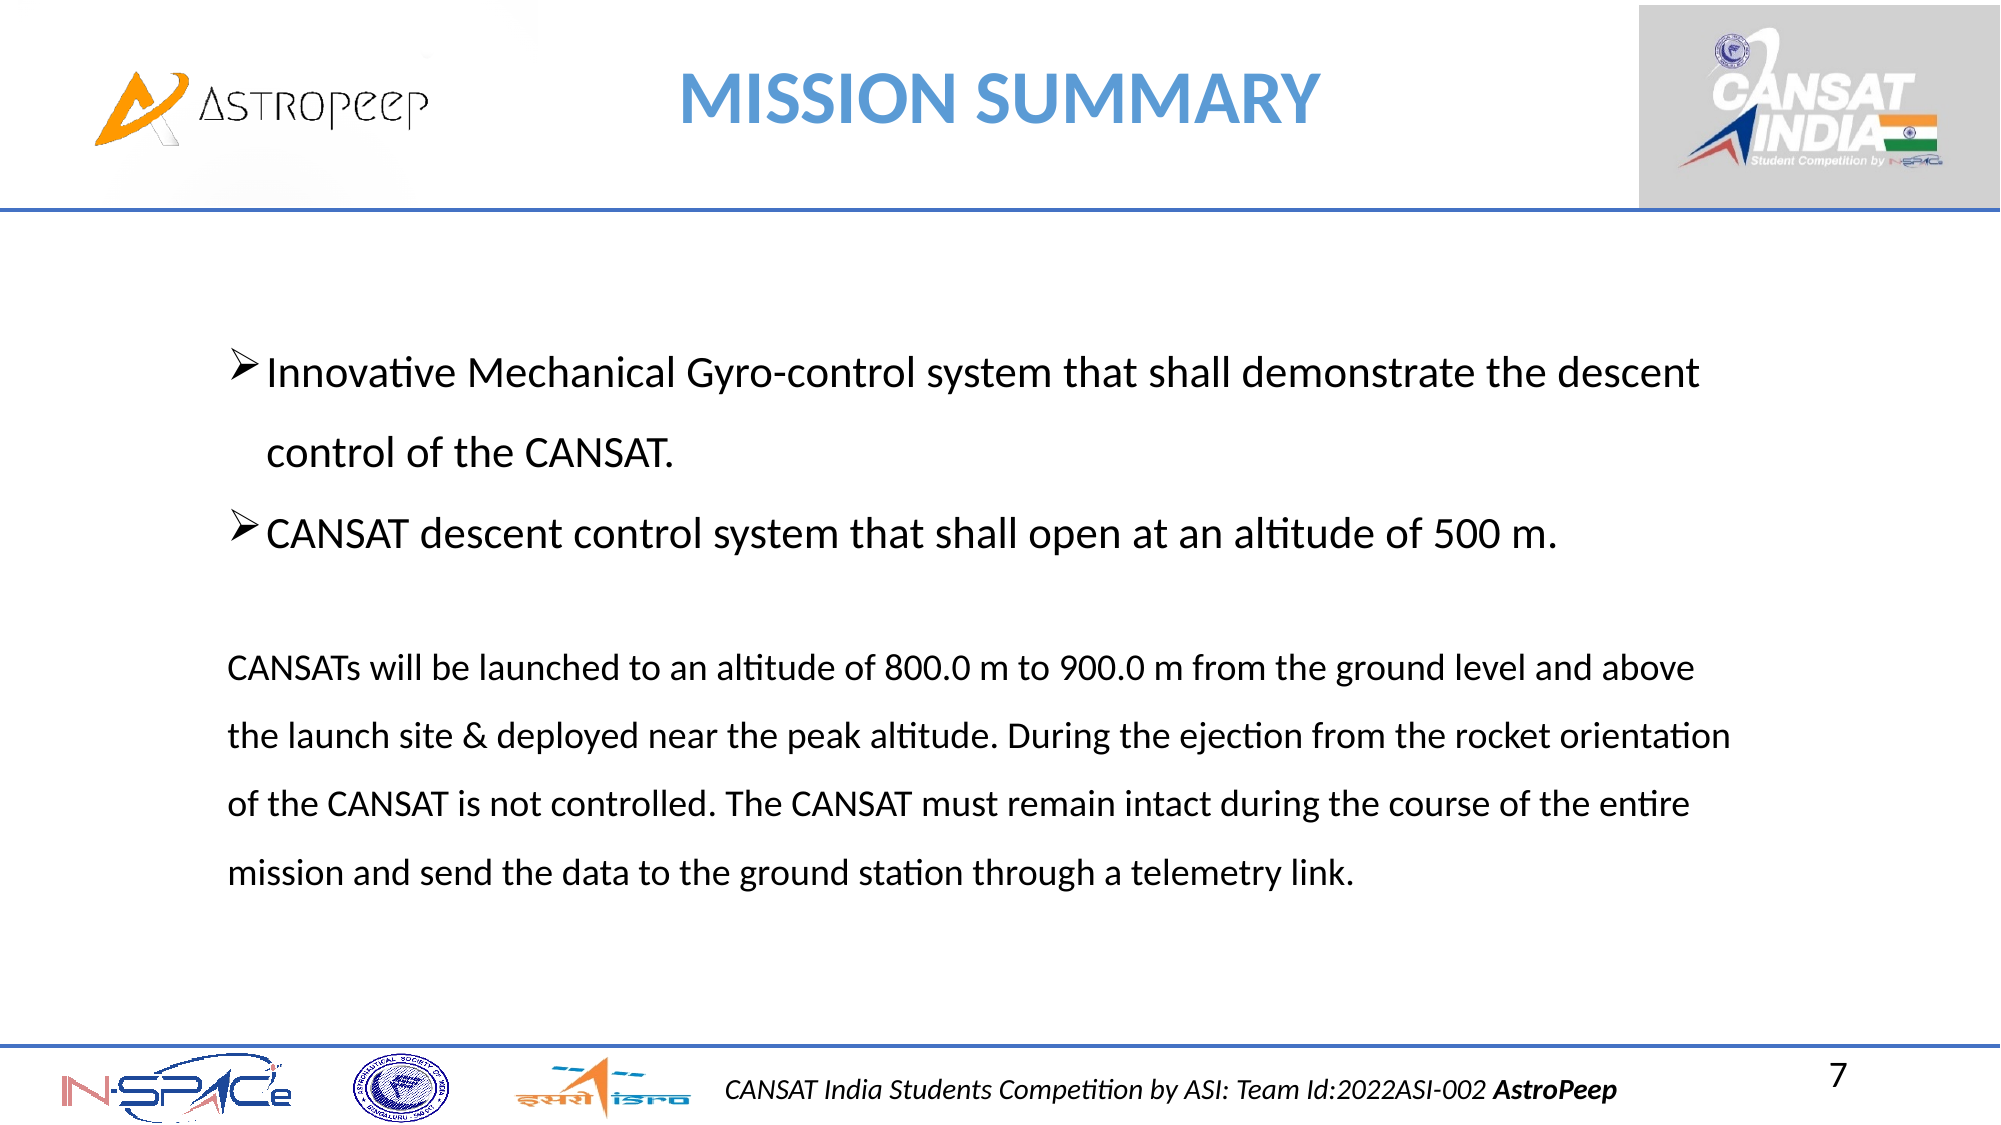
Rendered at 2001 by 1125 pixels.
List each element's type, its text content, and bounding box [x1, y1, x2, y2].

slide_number 7 [1412, 1042, 1863, 1103]
text_box Innovative Mechanical Gyro-control system that shall demonstrate the descent control of the CANSAT. CANSAT descent control system that shall open at an altitude of 500 m. CANSATs will be launched to an altitude of 800.0 m to 900.0 m from the ground level and above the launch site & deployed near the peak altitude. During the ejection from the rocket orientation of the CANSAT is not controlled. The CANSAT must remain intact during the course of the entire mission and send the data to the ground station through a telemetry link. [212, 307, 1756, 900]
picture [507, 1051, 703, 1124]
picture [1639, 5, 2000, 208]
picture [352, 1051, 450, 1124]
picture [18, 0, 538, 206]
picture [59, 1052, 295, 1125]
text_box MISSION SUMMARY [665, 40, 1334, 145]
